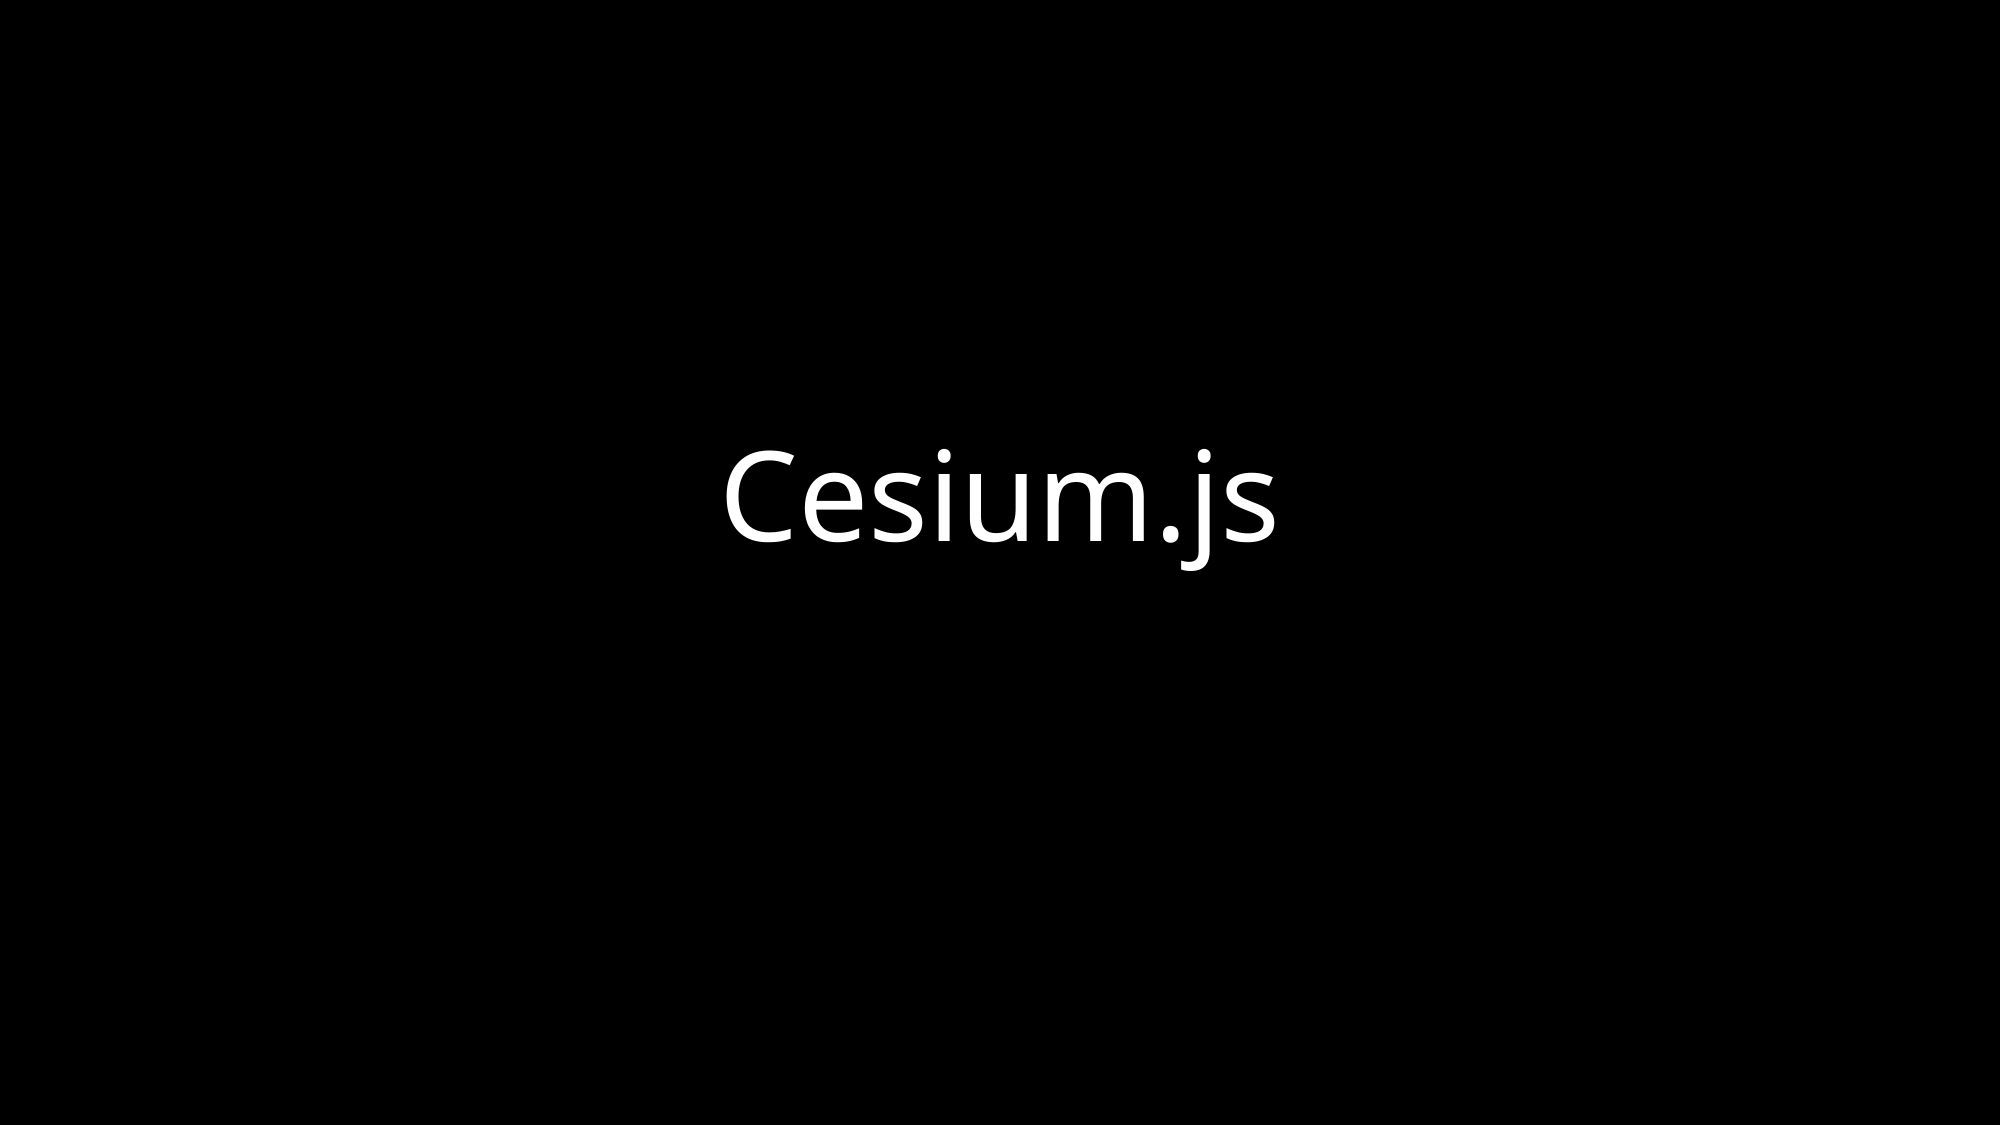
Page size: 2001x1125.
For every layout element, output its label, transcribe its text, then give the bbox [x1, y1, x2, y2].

title Cesium.js [249, 184, 1750, 576]
